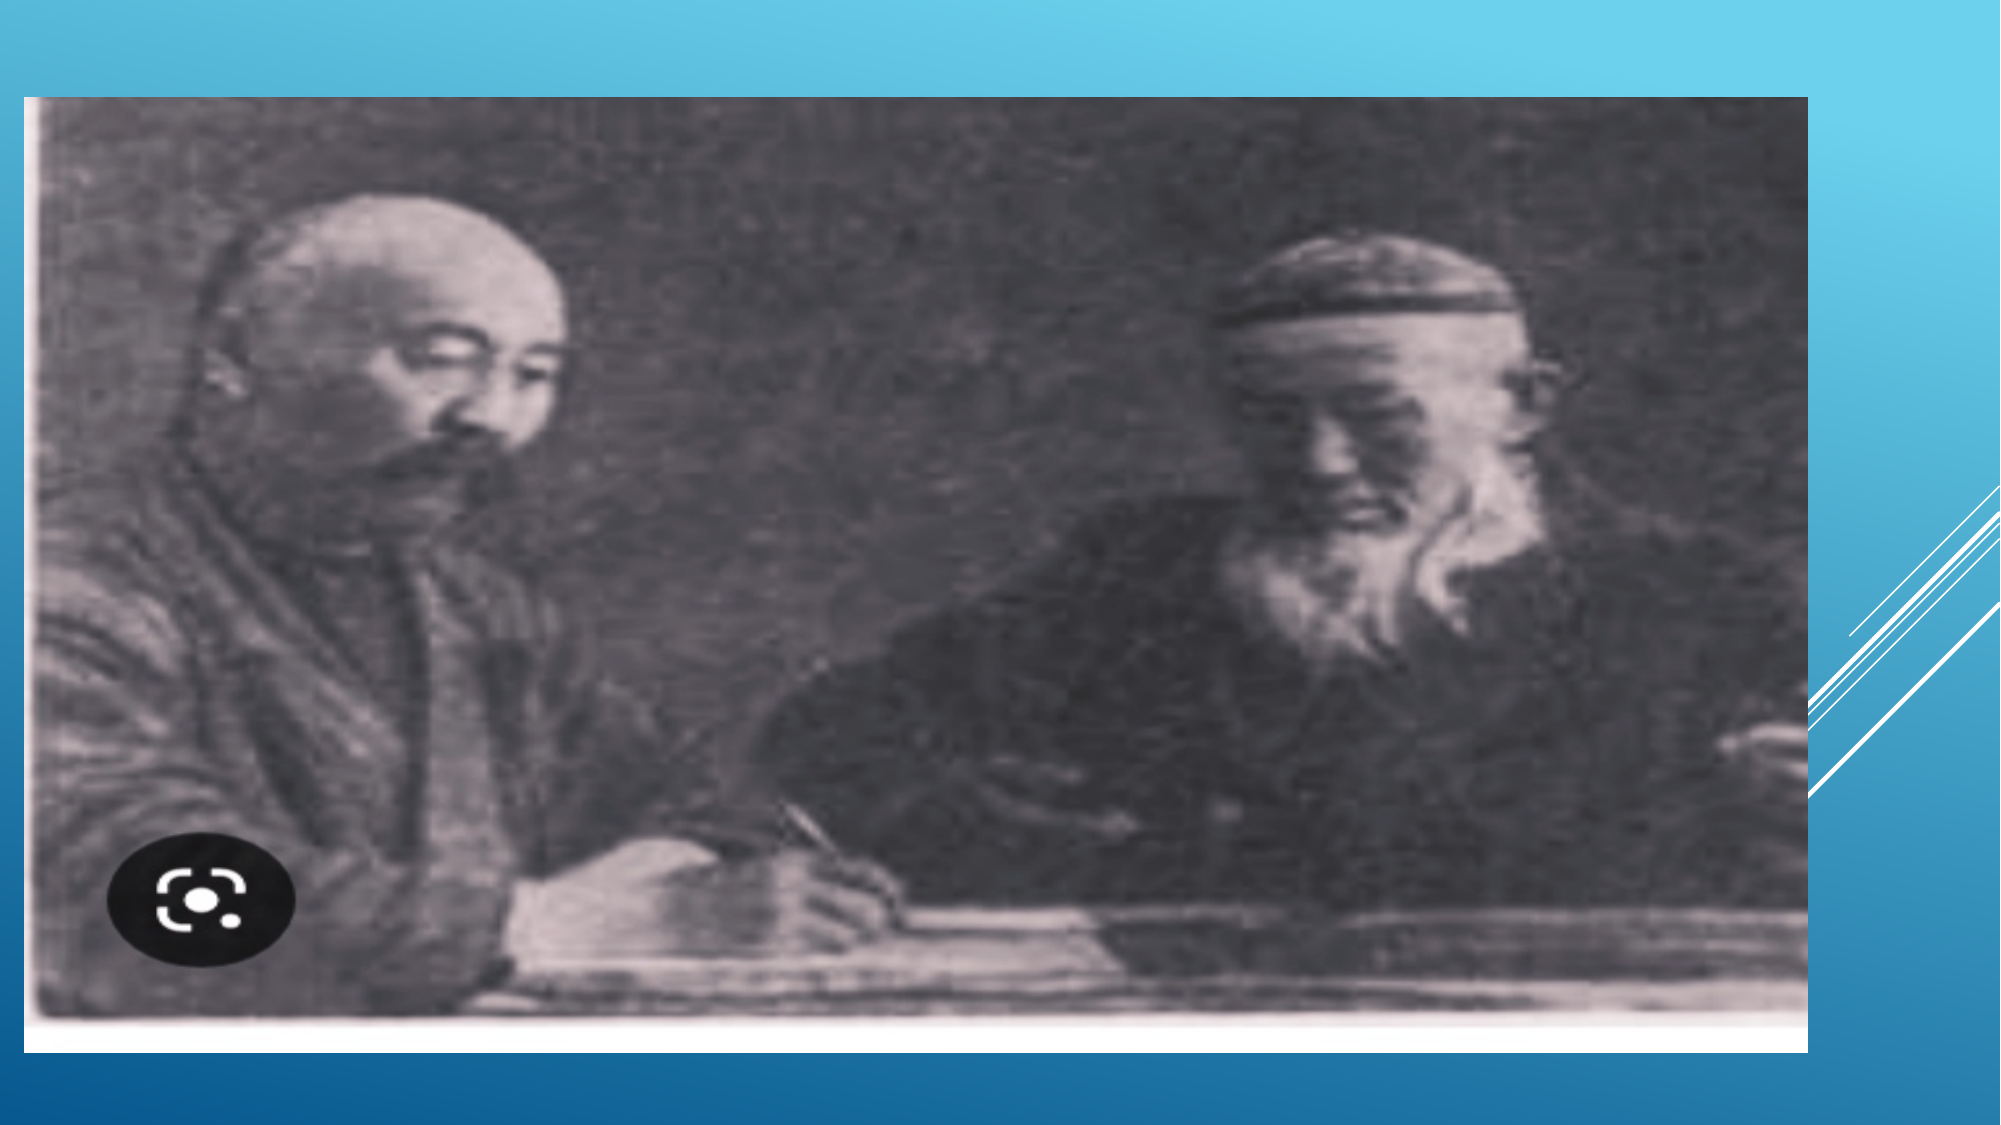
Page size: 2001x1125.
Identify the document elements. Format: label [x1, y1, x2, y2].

picture [23, 96, 1808, 1054]
